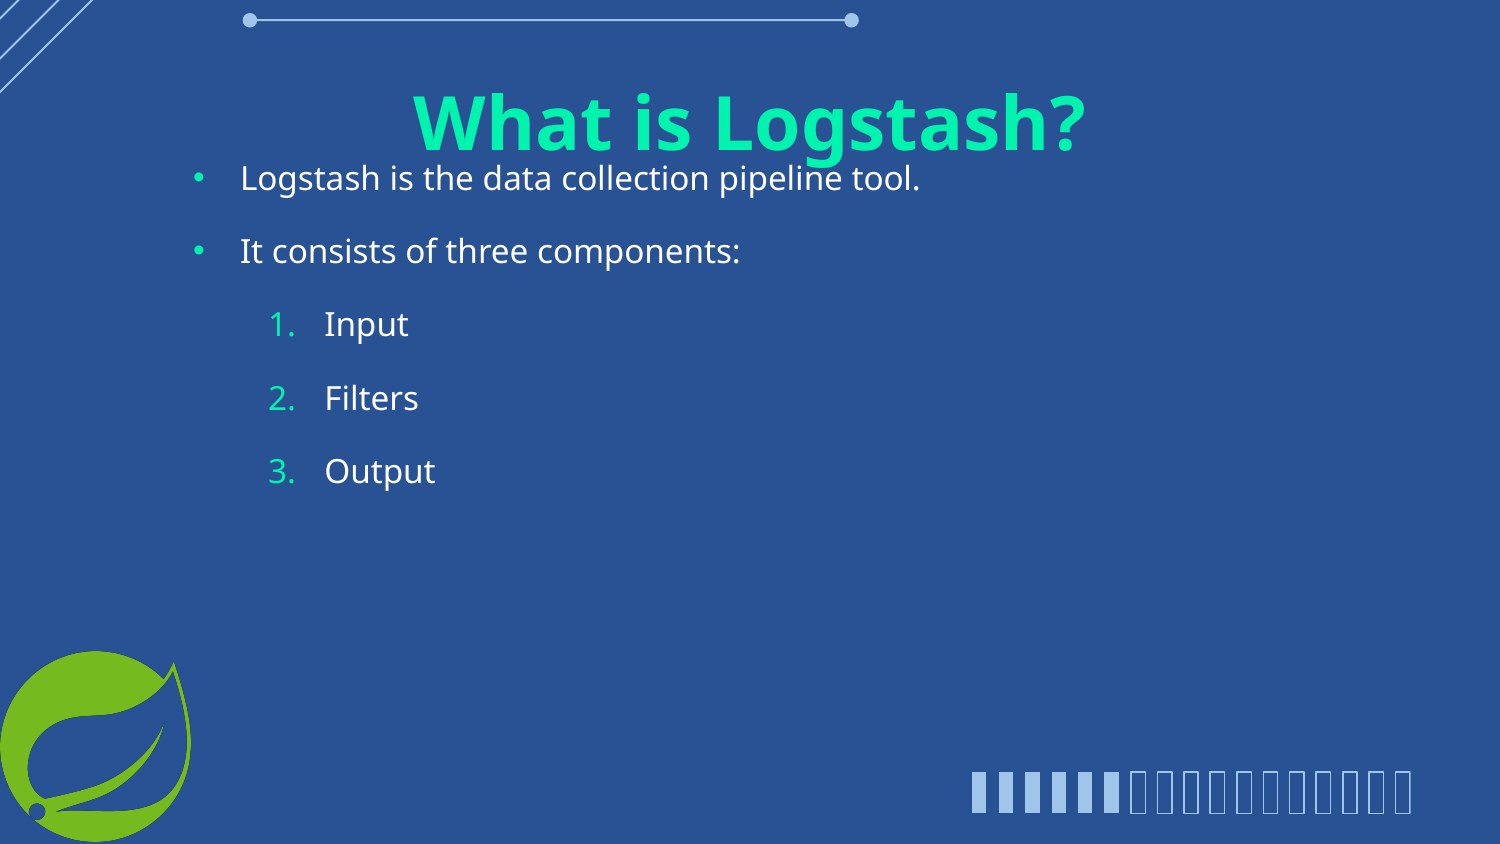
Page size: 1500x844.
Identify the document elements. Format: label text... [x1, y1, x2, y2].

title What is Logstash? [118, 75, 1382, 156]
picture [0, 651, 191, 843]
list Logstash is the data collection pipeline tool. It consists of three components: Input Filters Output [118, 157, 1382, 703]
